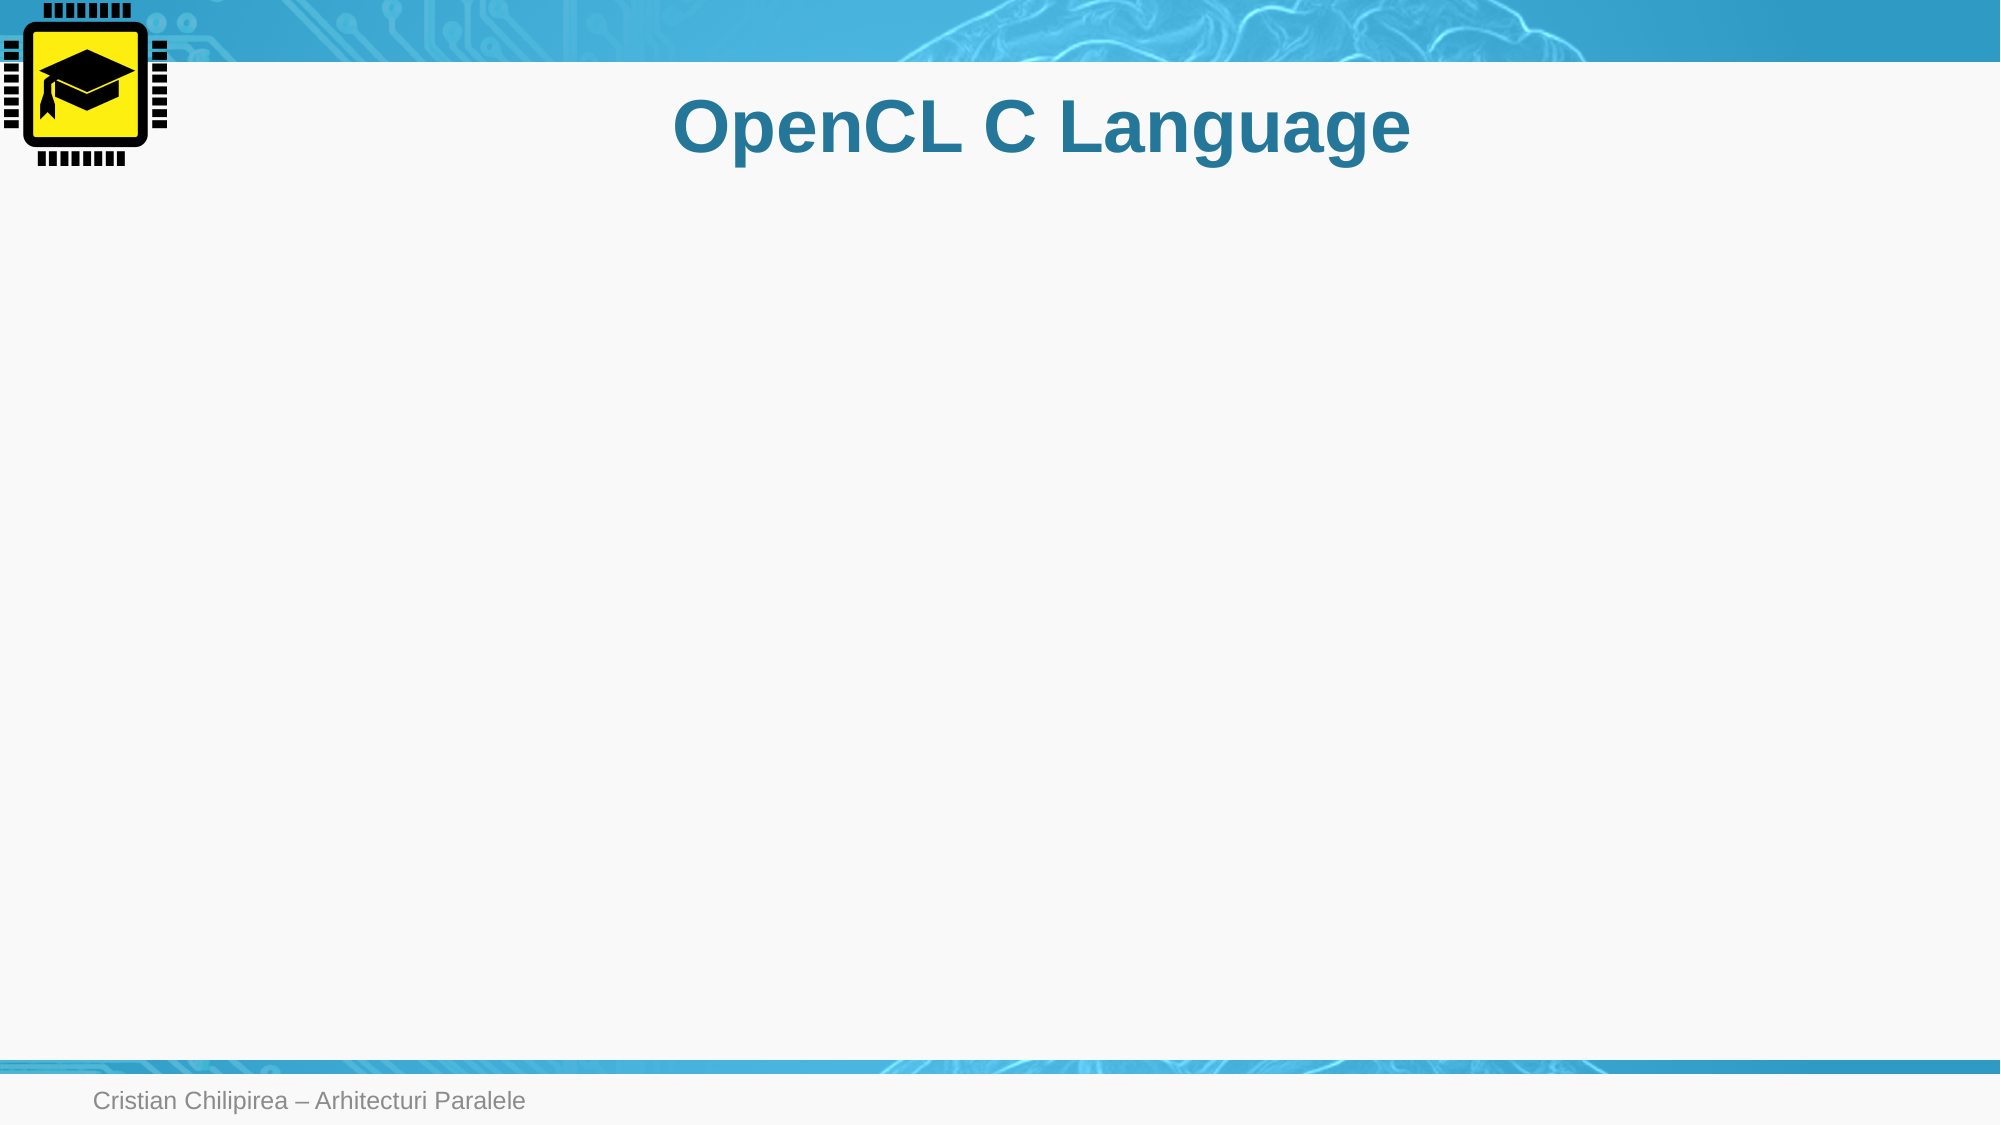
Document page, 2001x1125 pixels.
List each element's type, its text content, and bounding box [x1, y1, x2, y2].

title OpenCL C Language [170, 76, 1915, 180]
picture [0, 1060, 2000, 1074]
footer Cristian Chilipirea – Arhitecturi Paralele [77, 1073, 1338, 1125]
picture [0, 0, 2000, 166]
